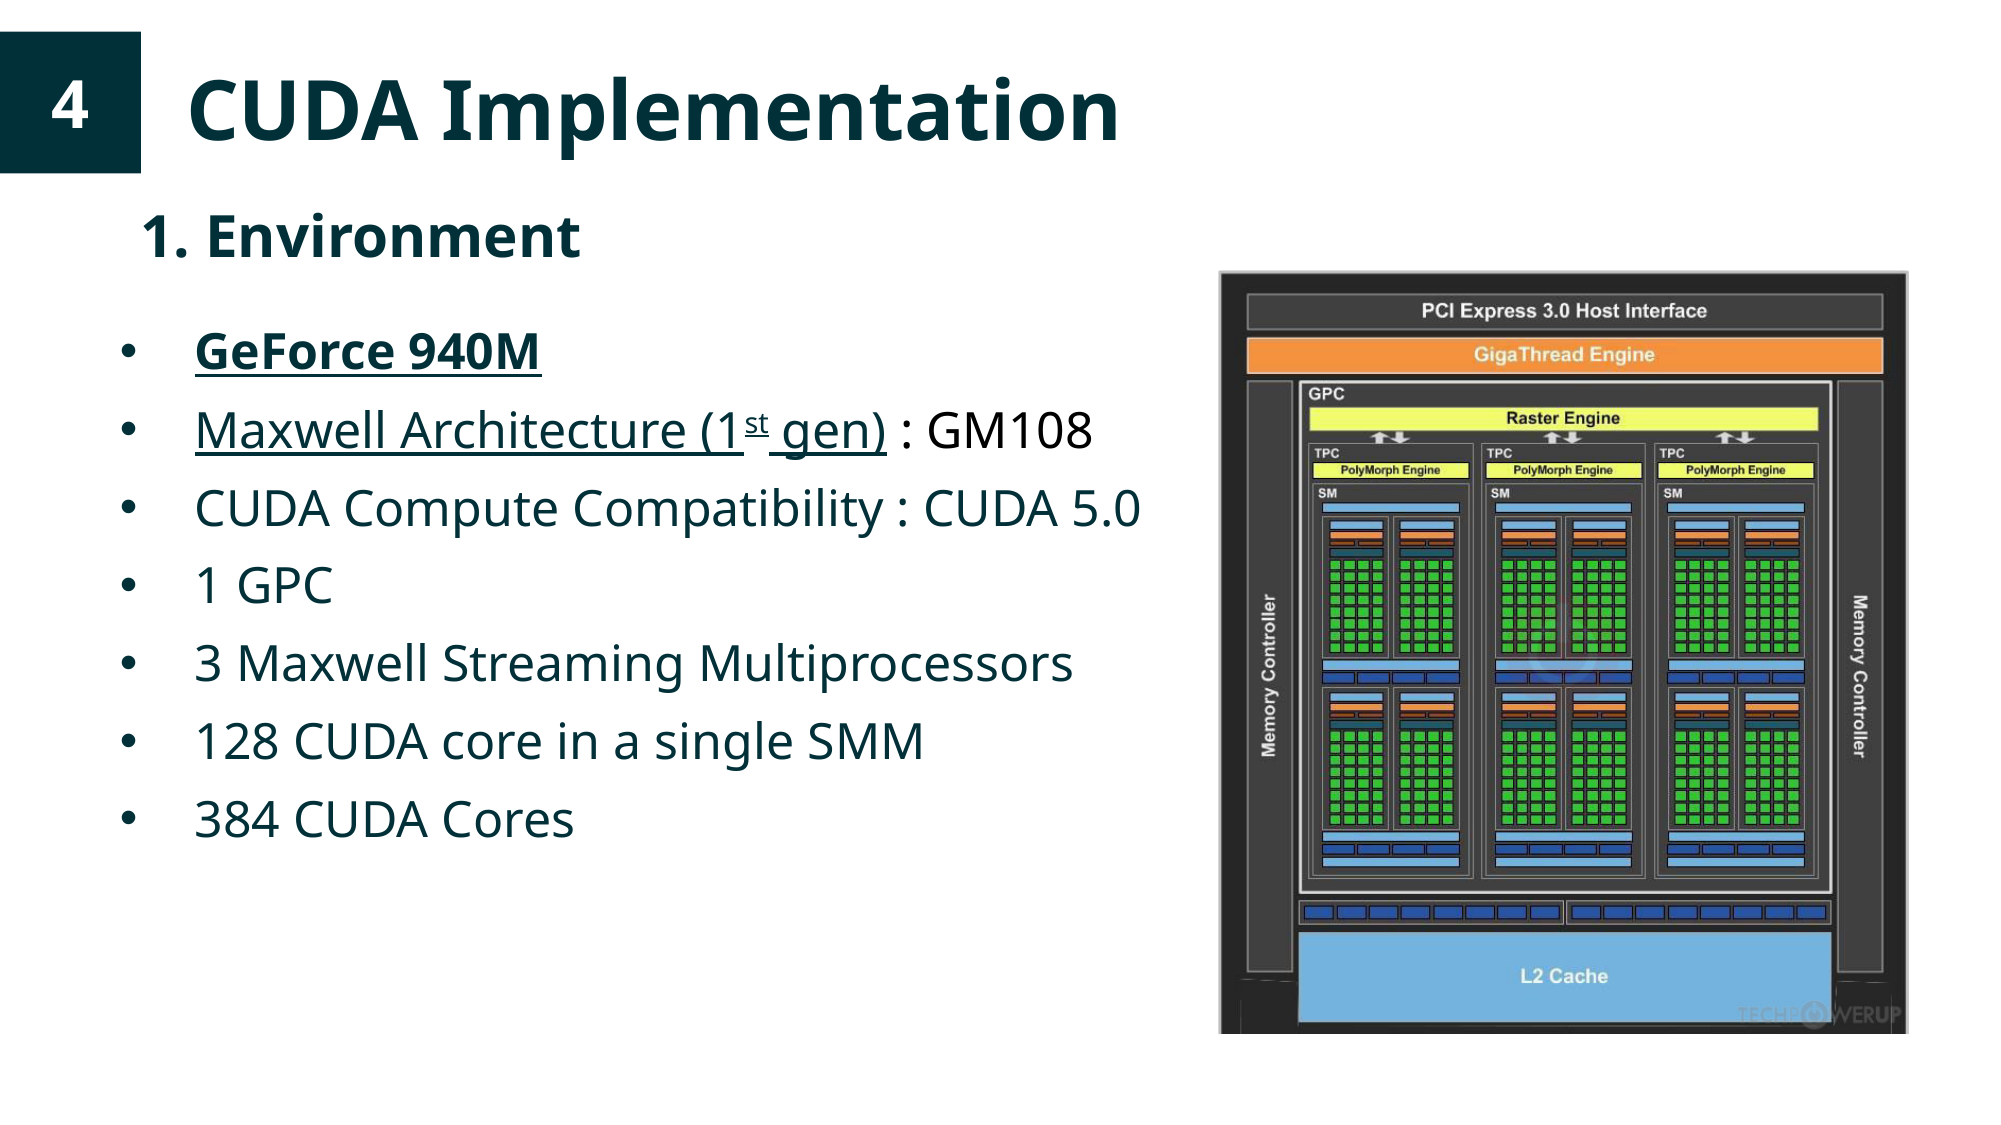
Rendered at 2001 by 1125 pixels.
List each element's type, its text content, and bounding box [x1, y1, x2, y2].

text_box GeForce 940M Maxwell Architecture (1st gen) : GM108 CUDA Compute Compatibility : CUDA 5.0 1 GPC 3 Maxwell Streaming Multiprocessors 128 CUDA core in a single SMM 384 CUDA Cores [105, 294, 1218, 934]
text_box [0, 31, 142, 174]
text_box 4 [15, 54, 126, 150]
picture [1218, 270, 1909, 1034]
text_box 1. Environment [125, 191, 1859, 277]
text_box CUDA Implementation [171, 49, 1955, 165]
